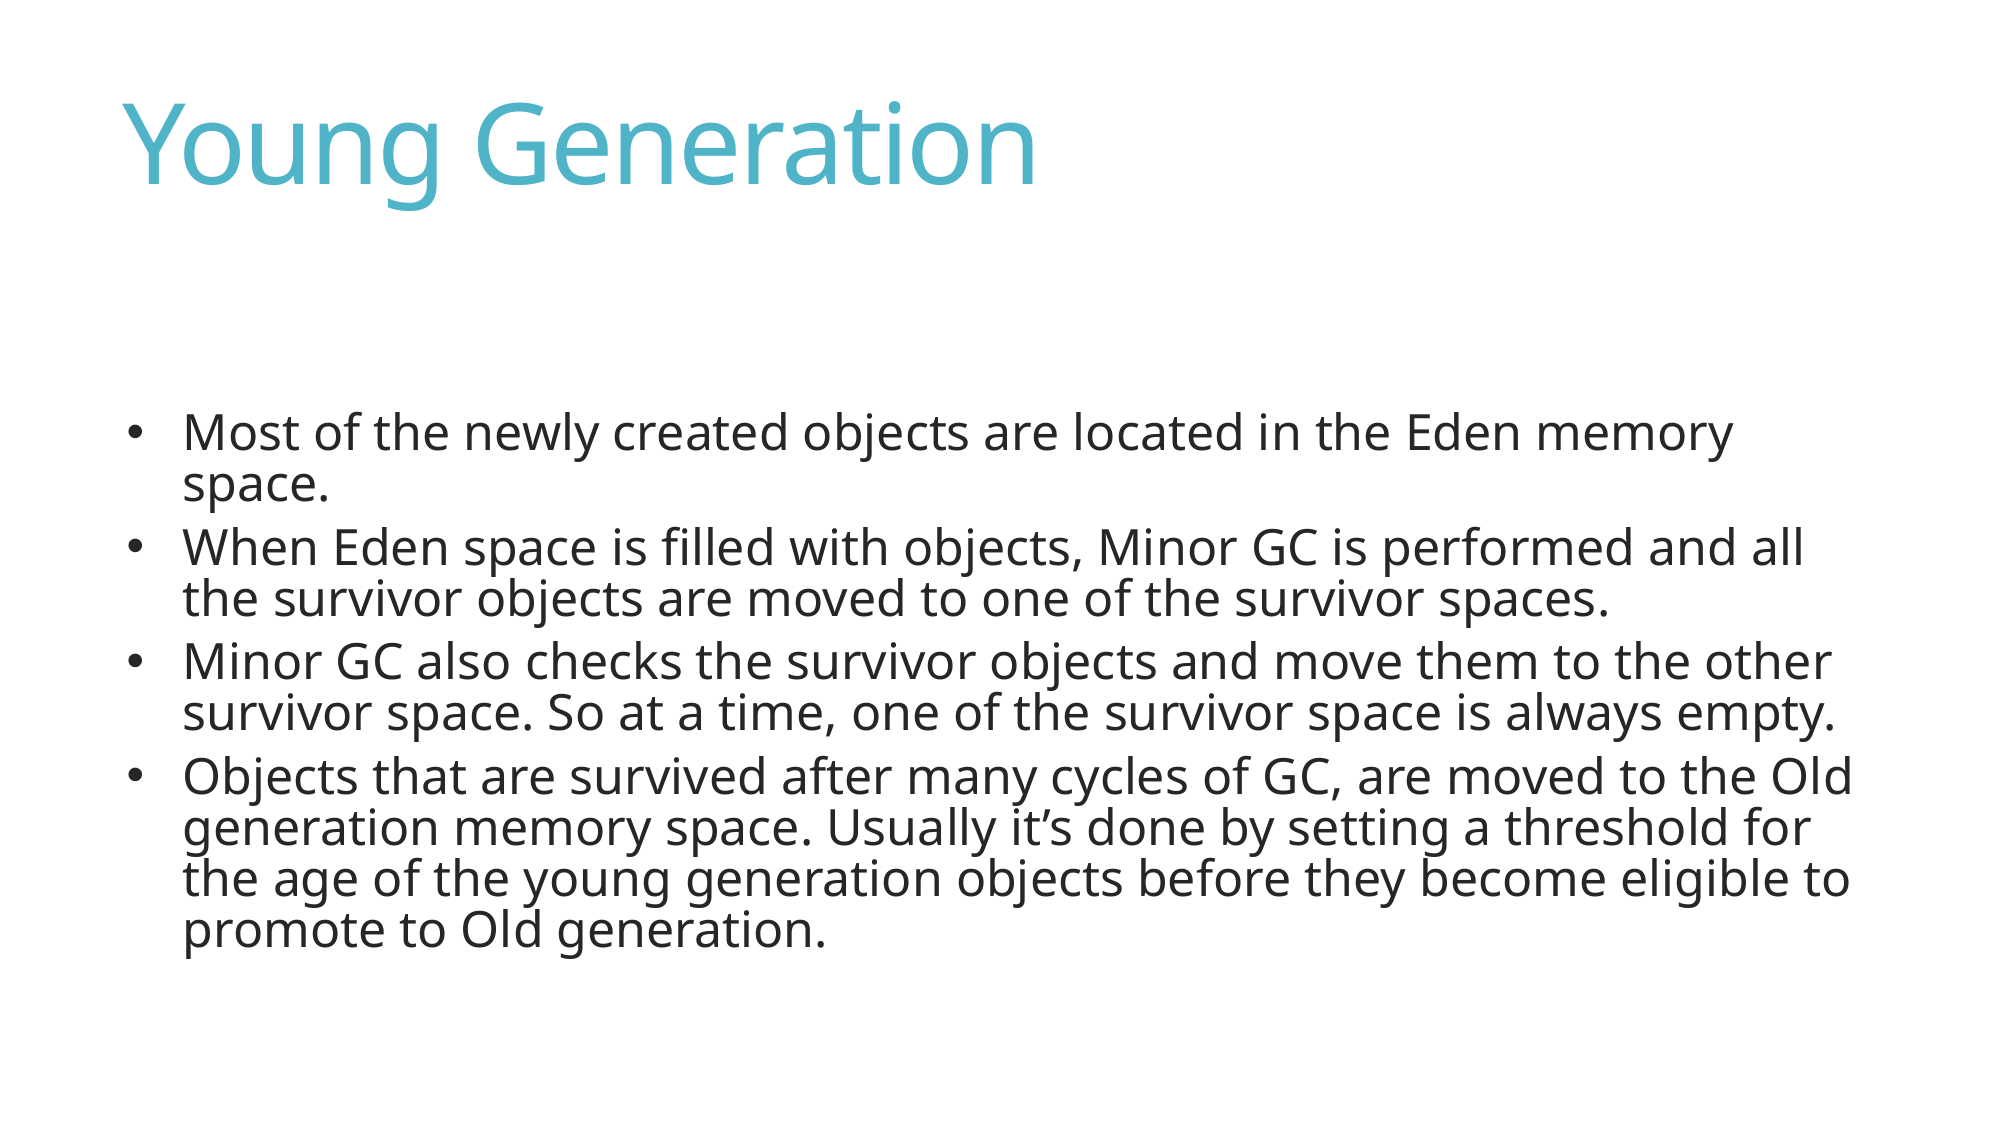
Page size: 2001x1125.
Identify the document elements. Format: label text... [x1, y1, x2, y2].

title Young Generation [107, 81, 1875, 354]
list Most of the newly created objects are located in the Eden memory space. When Eden space is filled with objects, Minor GC is performed and all the survivor objects are moved to one of the survivor spaces. Minor GC also checks the survivor objects and move them to the other survivor space. So at a time, one of the survivor space is always empty. Objects that are survived after many cycles of GC, are moved to the Old generation memory space. Usually it’s done by setting a threshold for the age of the young generation objects before they become eligible to promote to Old generation. [111, 329, 1876, 948]
